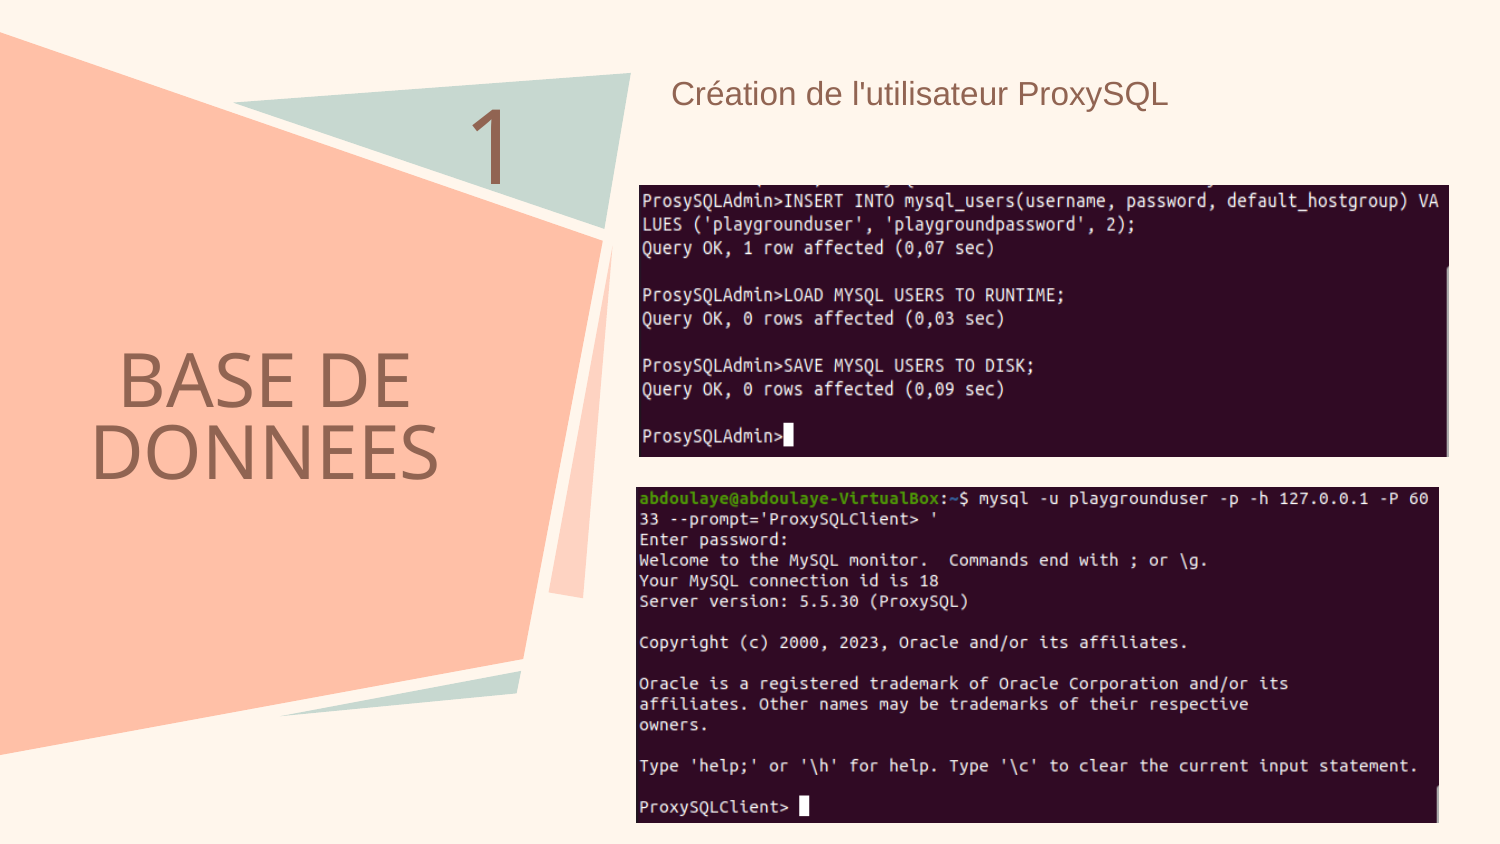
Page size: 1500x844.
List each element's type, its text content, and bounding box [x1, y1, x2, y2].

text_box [0, 28, 632, 757]
picture [636, 487, 1439, 824]
text_box Création de l'utilisateur ProxySQL [646, 64, 1194, 120]
picture [639, 184, 1449, 458]
